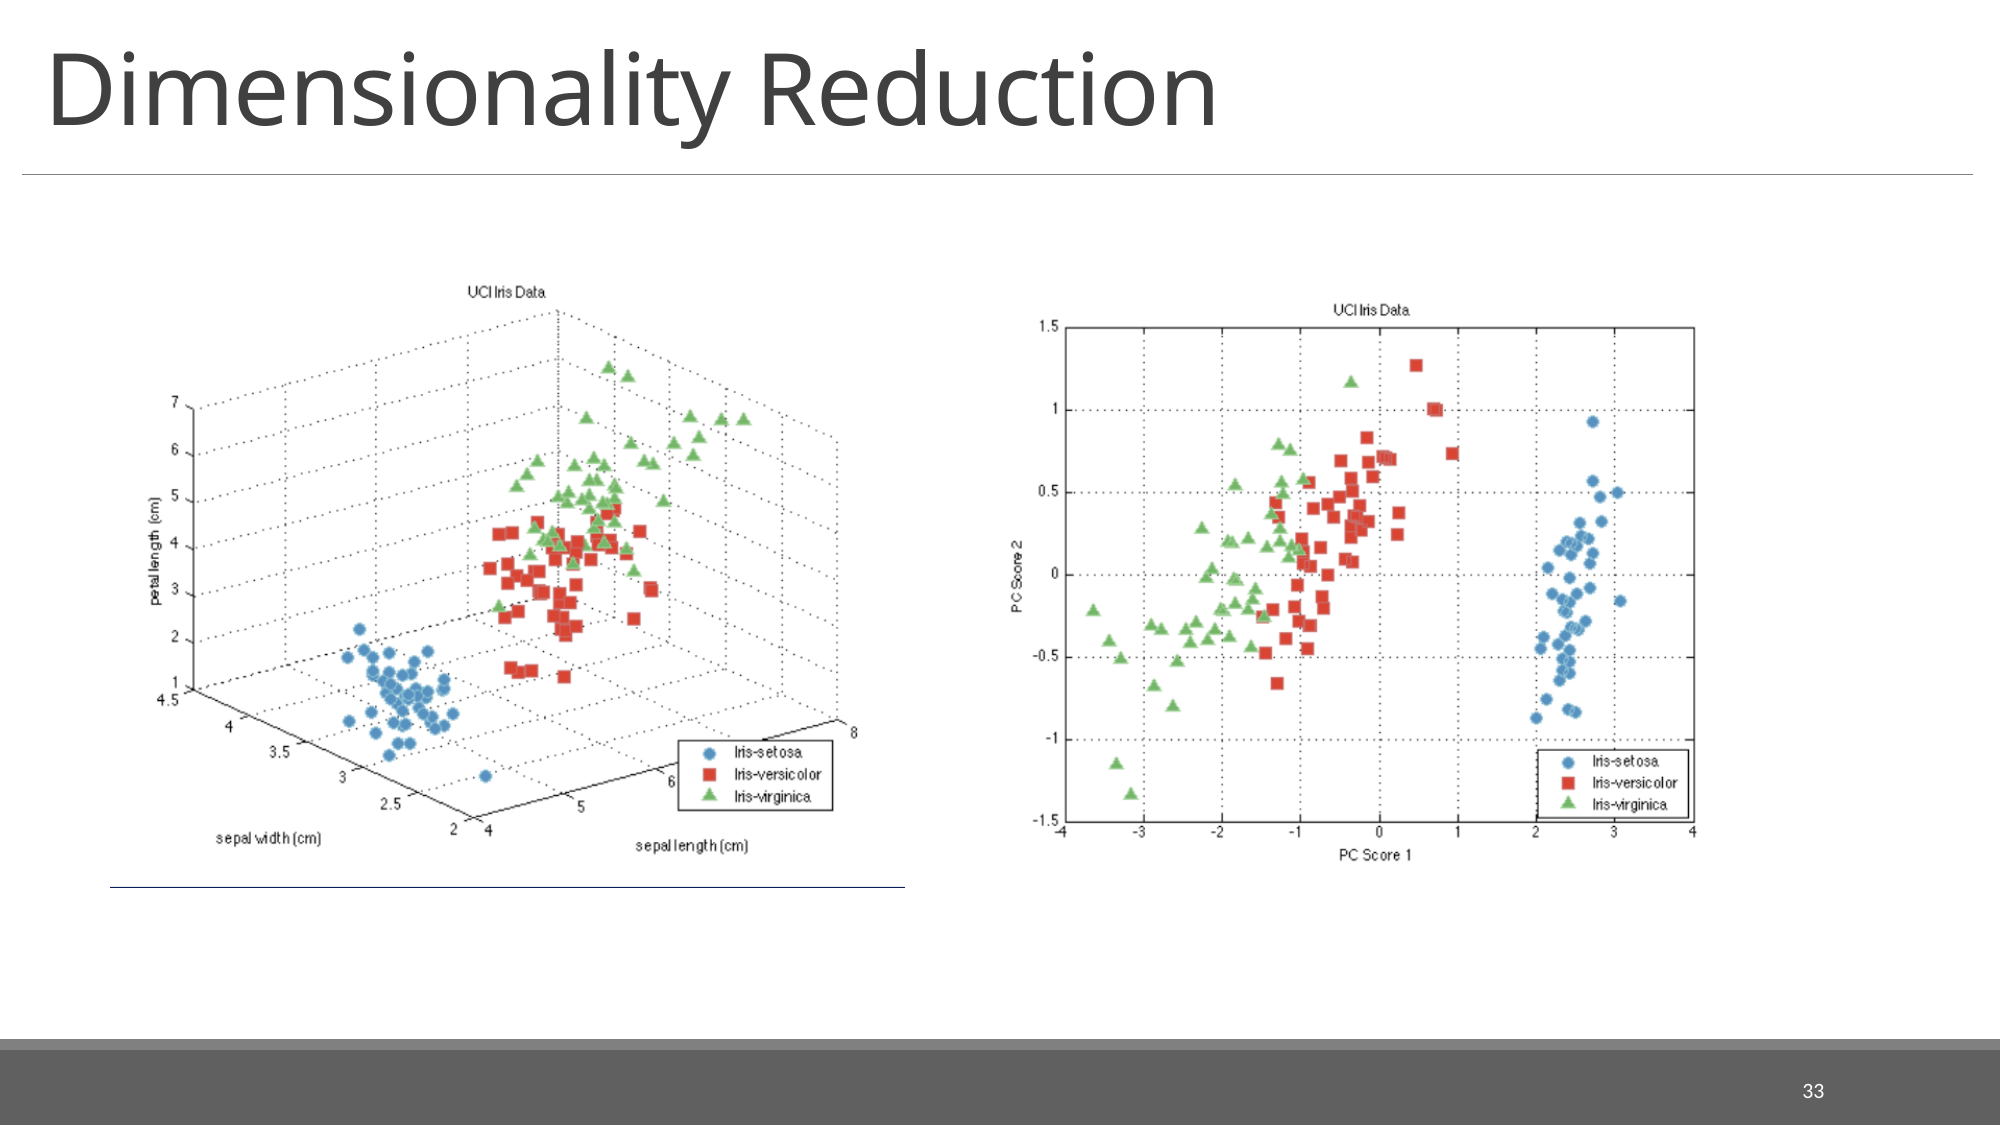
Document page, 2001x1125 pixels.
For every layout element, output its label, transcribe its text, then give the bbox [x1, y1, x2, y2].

slide_number 33 [1624, 1059, 1840, 1120]
picture [110, 276, 905, 888]
title Dimensionality Reduction [29, 22, 1969, 154]
picture [974, 289, 1764, 876]
